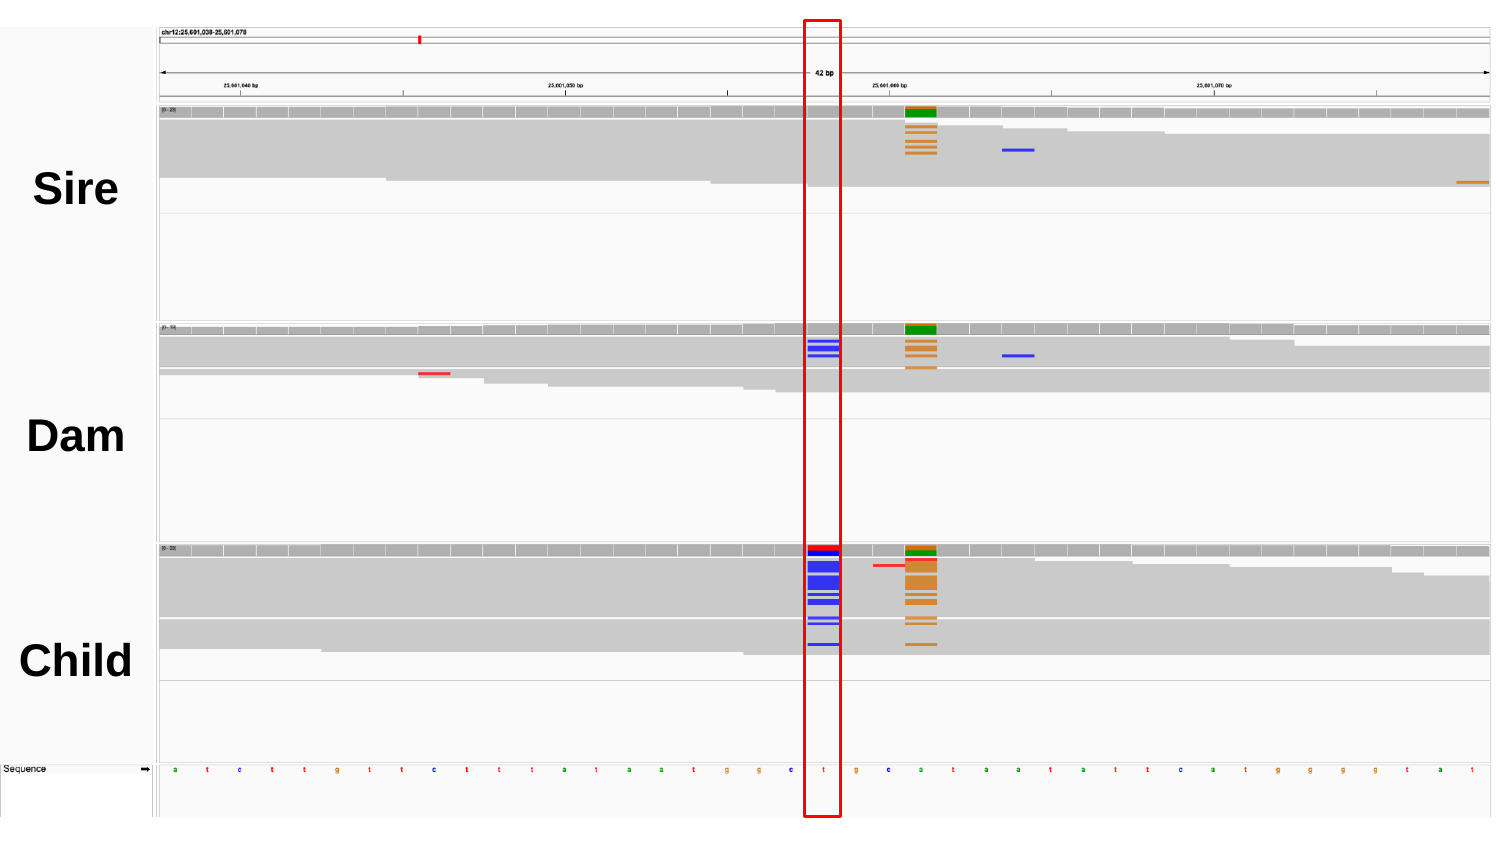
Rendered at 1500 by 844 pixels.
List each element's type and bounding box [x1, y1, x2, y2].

picture [0, 26, 1500, 817]
text_box [804, 20, 841, 25]
